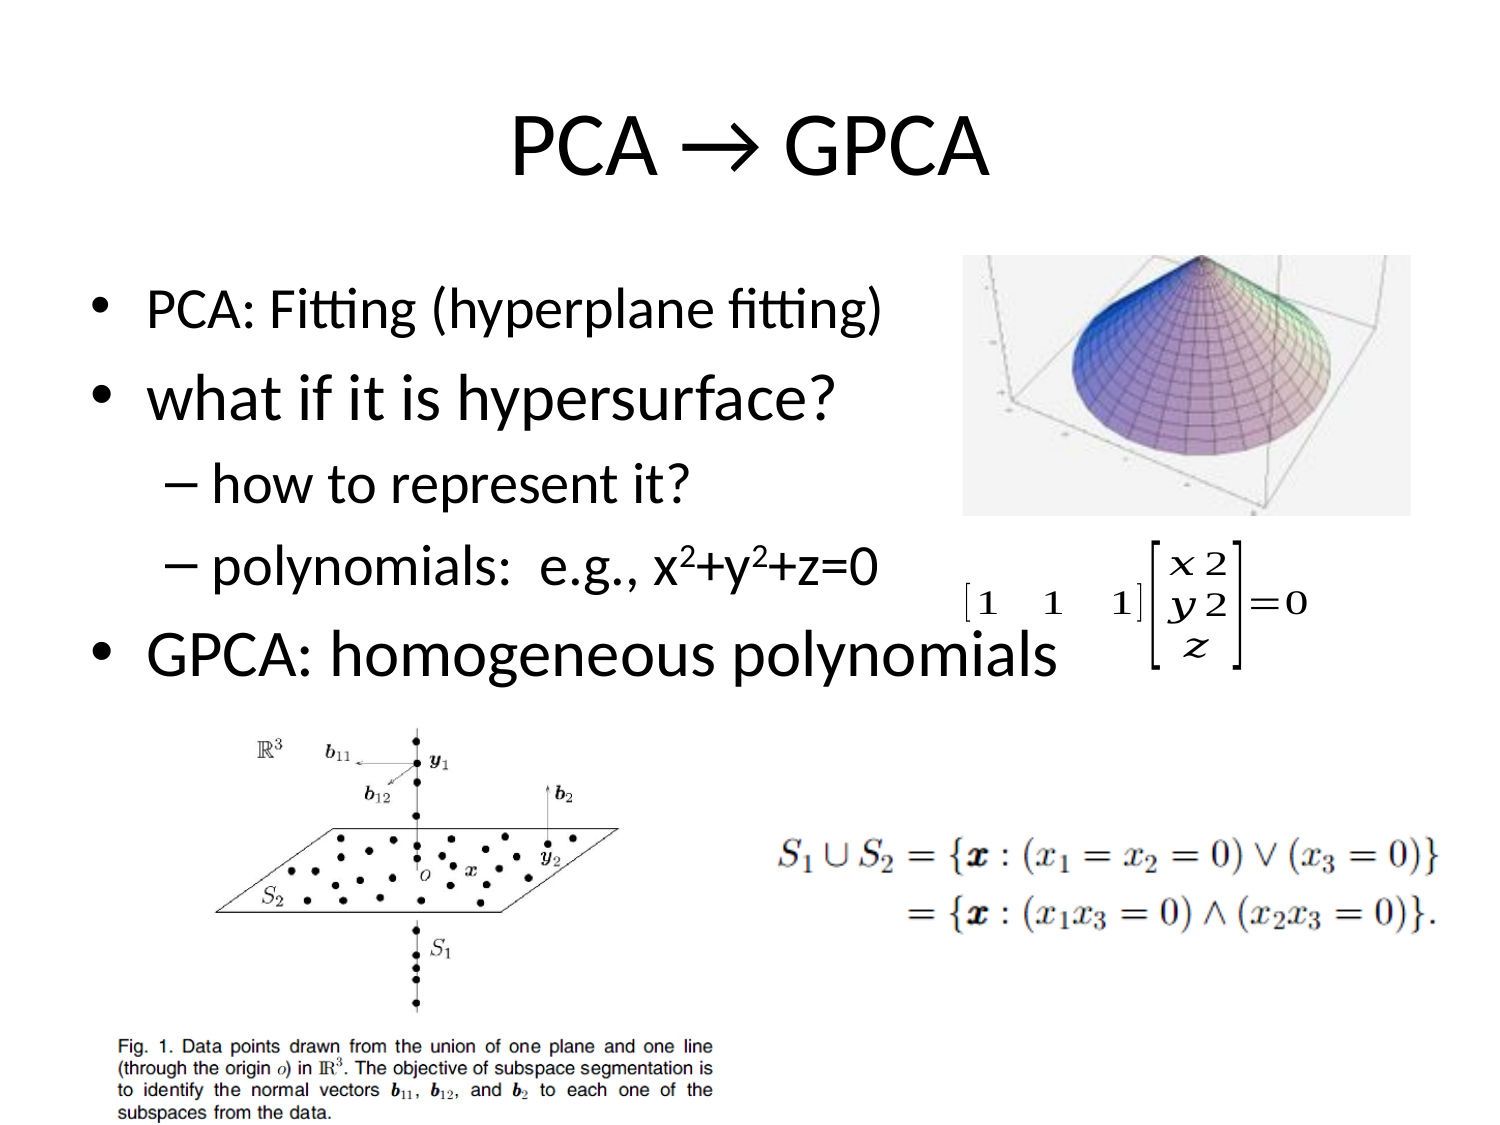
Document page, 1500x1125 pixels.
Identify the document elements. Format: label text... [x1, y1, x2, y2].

list PCA: Fitting (hyperplane fitting) what if it is hypersurface? how to represent it? polynomials: e.g., x2+y2+z=0 GPCA: homogeneous polynomials [75, 262, 1425, 1005]
picture [761, 822, 1455, 948]
picture [100, 703, 719, 1125]
picture [962, 255, 1411, 516]
title PCA → GPCA [75, 45, 1425, 233]
